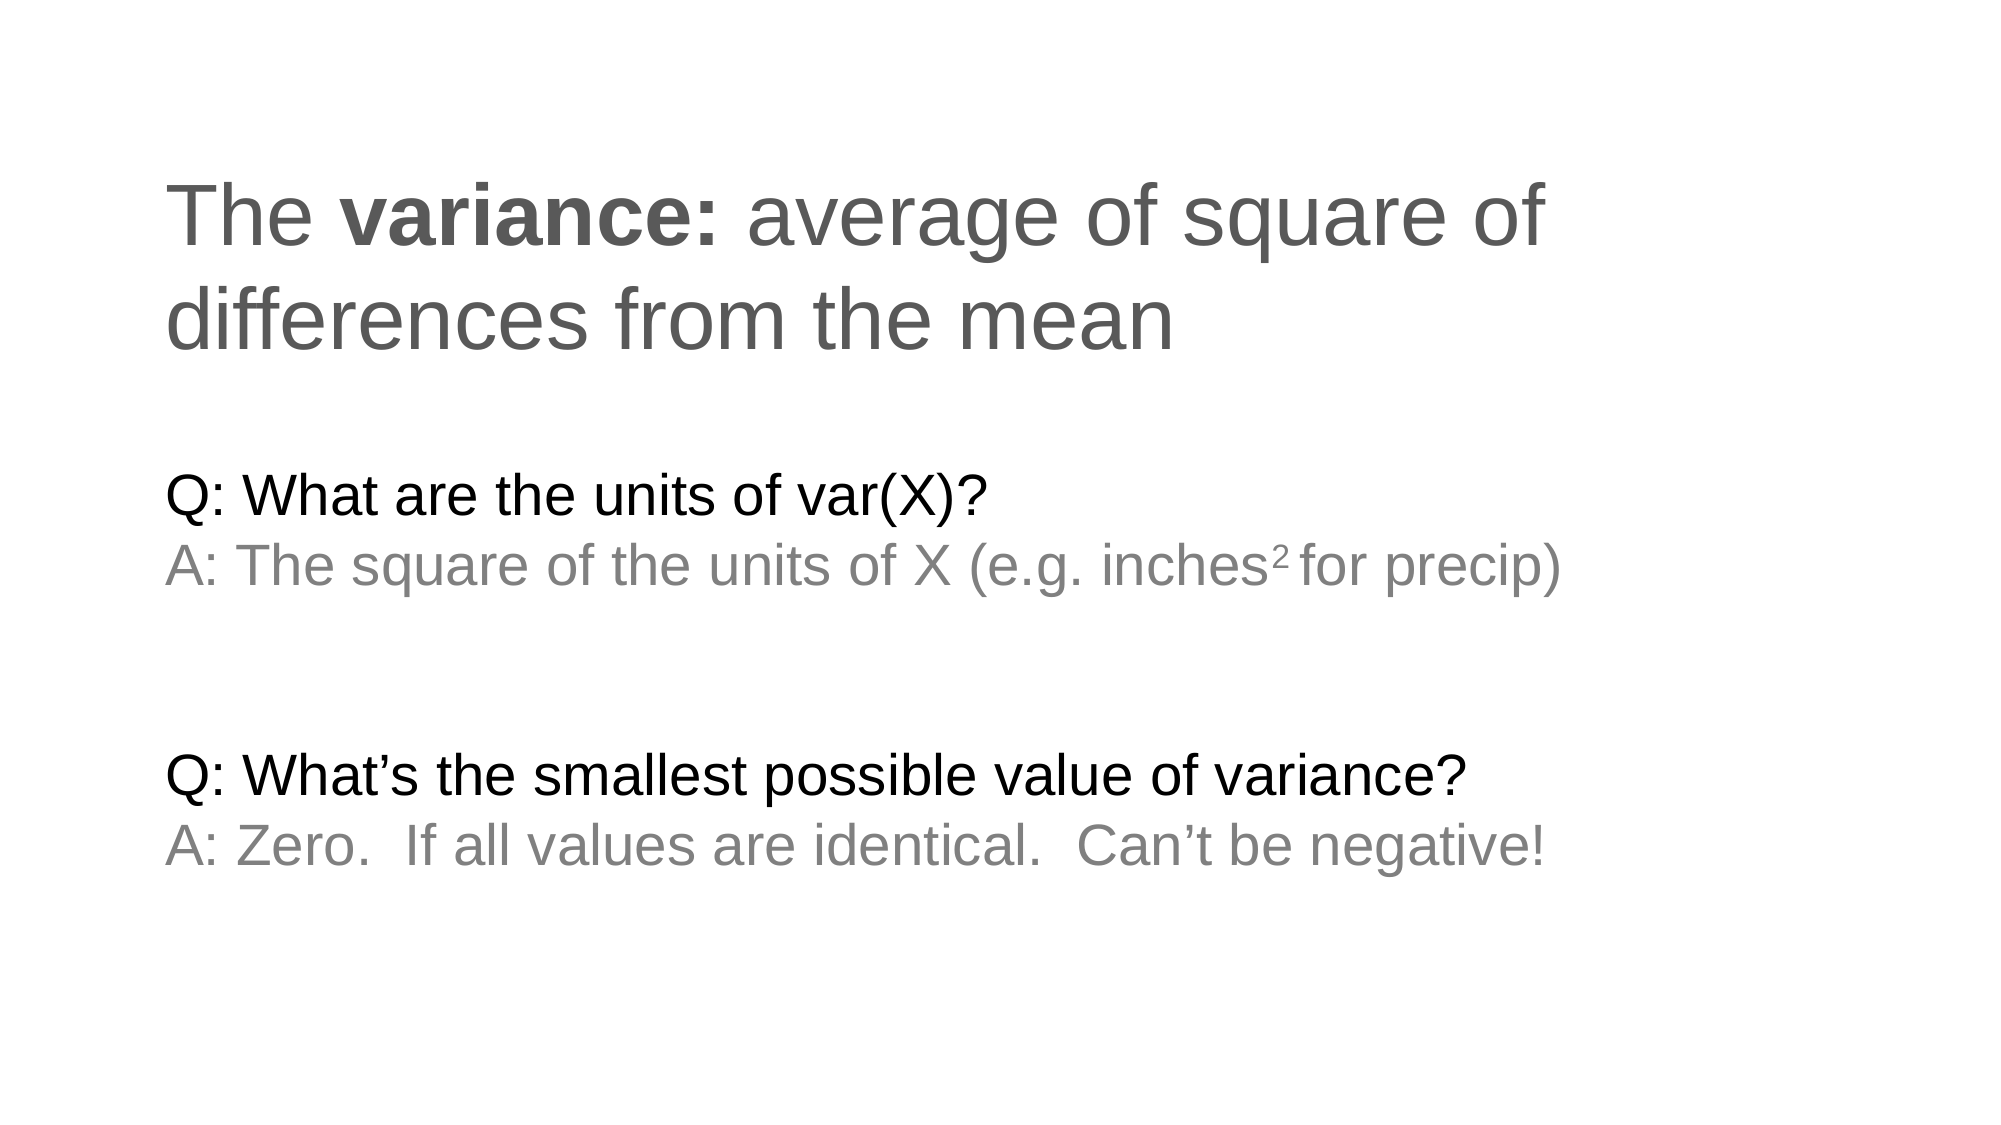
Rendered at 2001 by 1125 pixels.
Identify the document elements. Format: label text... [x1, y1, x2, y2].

list Q: What are the units of var(X)? A: The square of the units of X (e.g. inches2 for precip) Q: What’s the smallest possible value of variance? A: Zero. If all values are identical. Can’t be negative! [150, 450, 1875, 975]
title The variance: average of square of differences from the mean [150, 149, 1875, 375]
